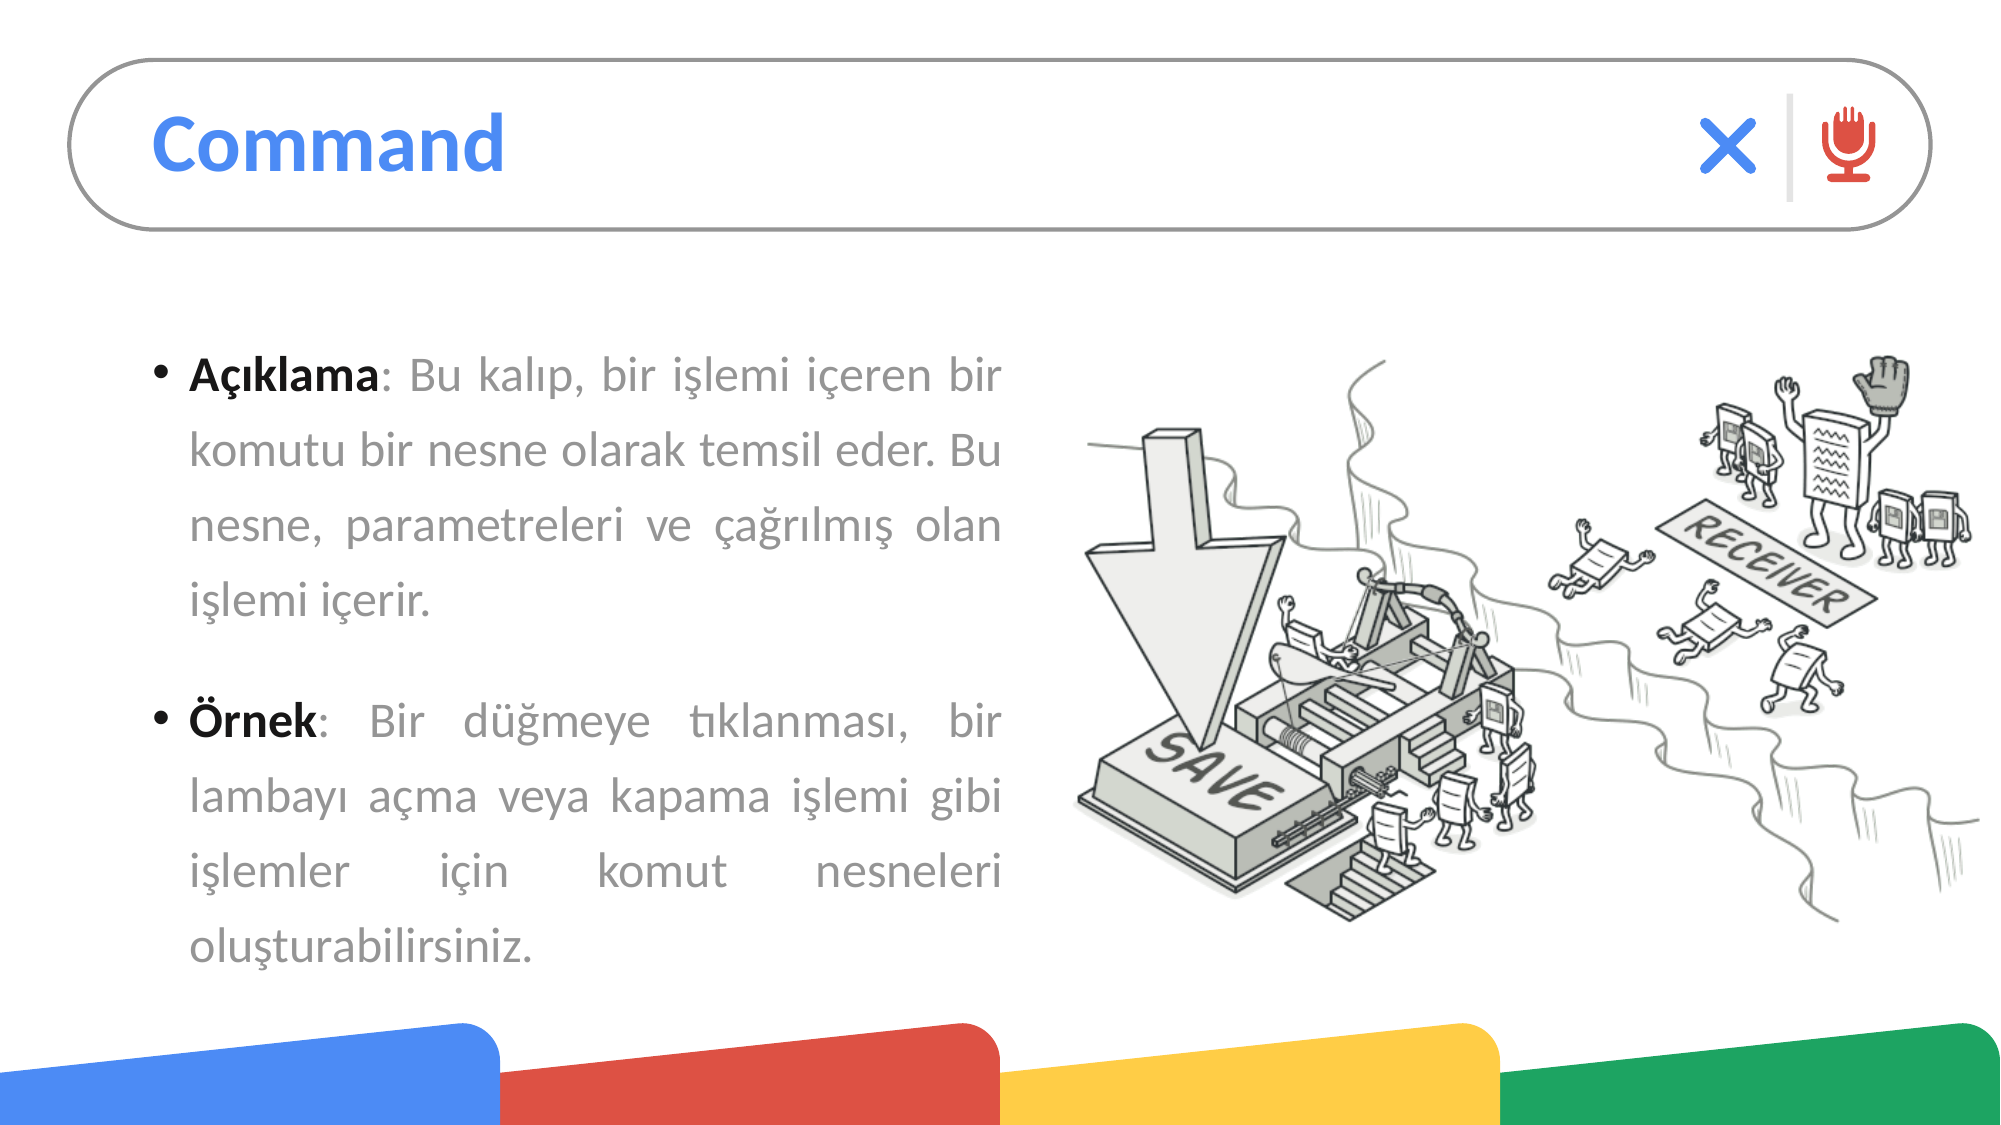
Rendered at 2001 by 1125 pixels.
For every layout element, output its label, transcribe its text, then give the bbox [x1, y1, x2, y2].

list Açıklama: Bu kalıp, bir işlemi içeren bir komutu bir nesne olarak temsil eder. Bu nesne, parametreleri ve çağrılmış olan işlemi içerir. Örnek: Bir düğmeye tıklanması, bir lambayı açma veya kapama işlemi gibi işlemler için komut nesneleri oluşturabilirsiniz. [137, 318, 1019, 987]
text_box [1177, 229, 2000, 237]
title Command [137, 59, 1650, 230]
picture [1072, 353, 1984, 925]
